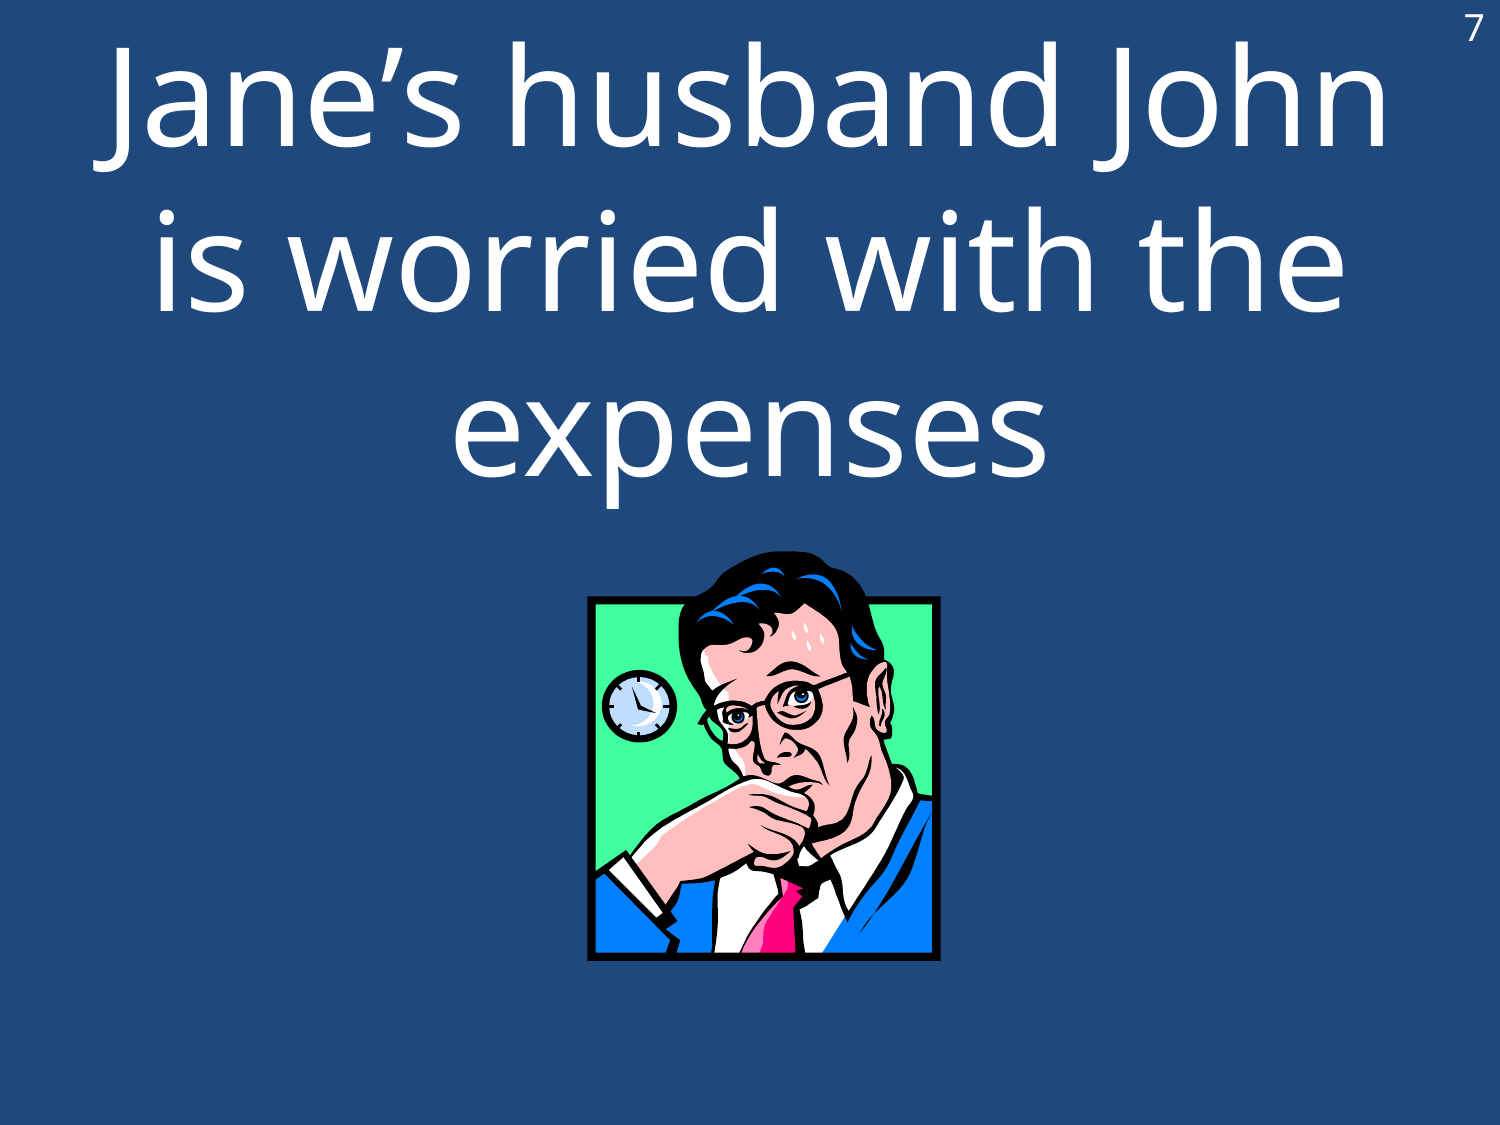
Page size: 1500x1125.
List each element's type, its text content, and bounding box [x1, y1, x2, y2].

slide_number 7 [1149, 0, 1500, 60]
picture [587, 549, 941, 962]
title Jane’s husband John is worried with the expenses [75, 162, 1425, 350]
